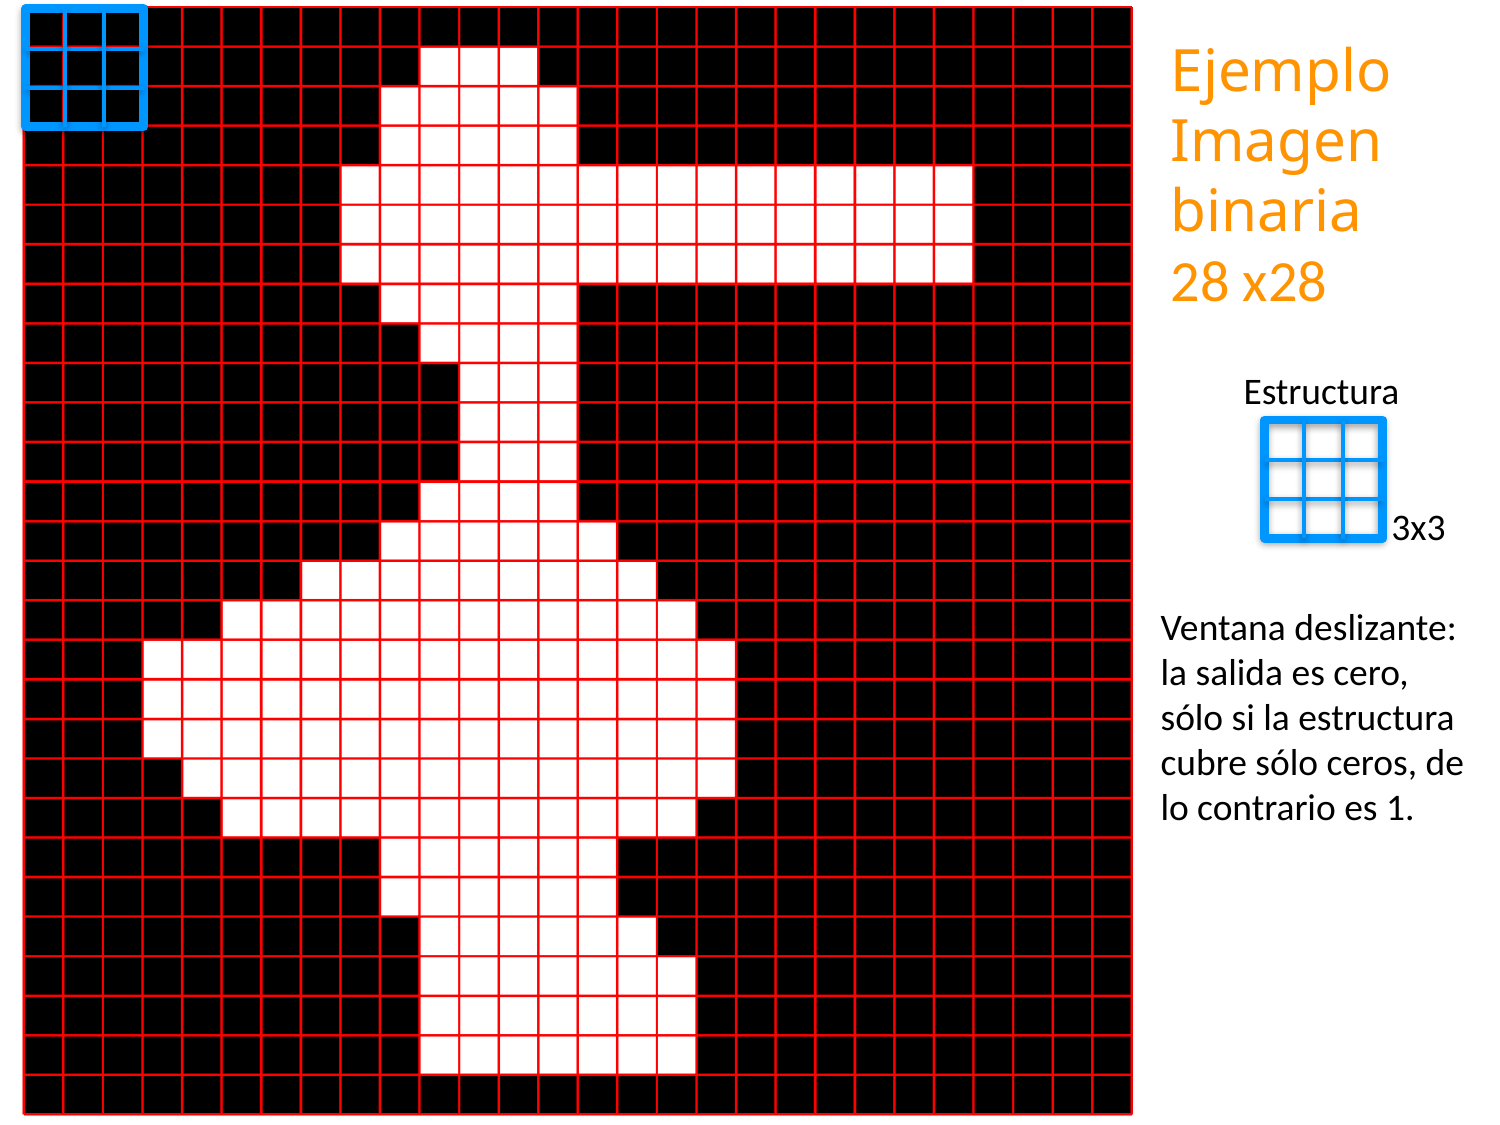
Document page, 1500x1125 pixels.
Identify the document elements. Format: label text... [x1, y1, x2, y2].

text_box Ejemplo Imagen binaria 28 x28 [1155, 25, 1445, 321]
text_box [25, 8, 145, 128]
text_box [1264, 419, 1384, 539]
text_box Estructura [1228, 359, 1415, 420]
text_box 3x3 [1376, 496, 1461, 556]
text_box Ventana deslizante: la salida es cero, sólo si la estructura cubre sólo ceros, de lo contrario es 1. [1146, 595, 1490, 836]
picture [13, 0, 1142, 1125]
